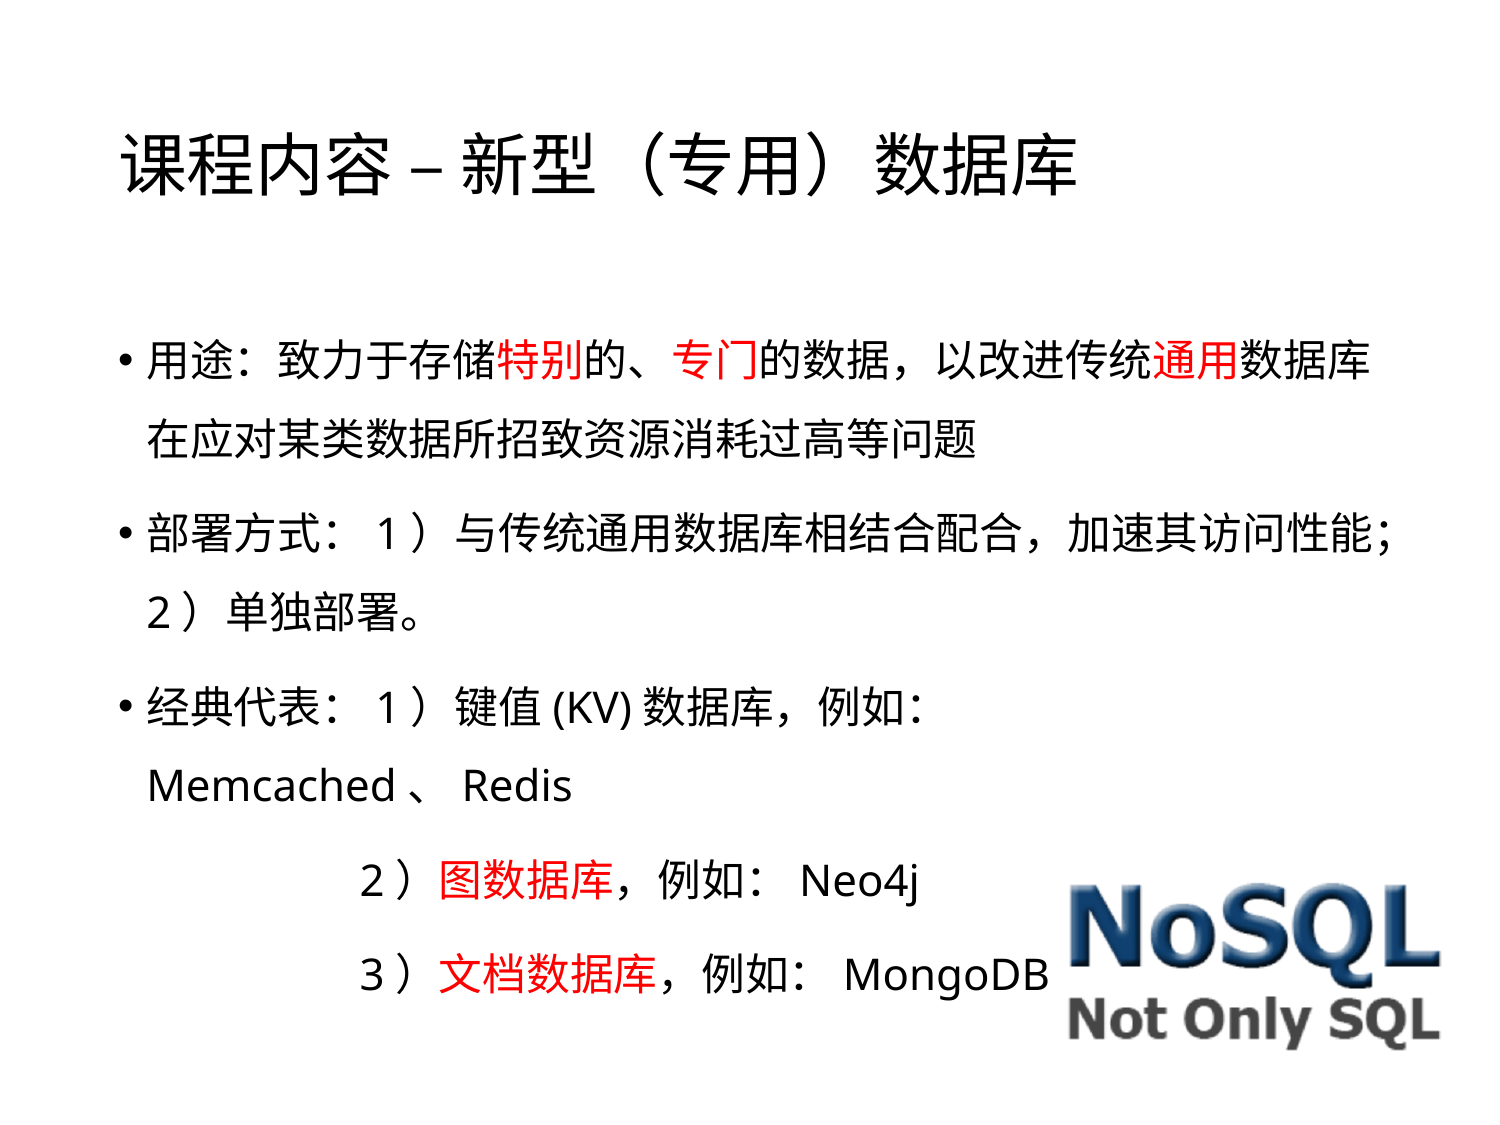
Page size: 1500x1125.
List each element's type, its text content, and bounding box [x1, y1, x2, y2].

list 用途：致力于存储特别的、专门的数据，以改进传统通用数据库在应对某类数据所招致资源消耗过高等问题 部署方式：1）与传统通用数据库相结合配合，加速其访问性能；2）单独部署。 经典代表：1）键值(KV)数据库，例如：Memcached、Redis 2）图数据库，例如：Neo4j 3）文档数据库，例如：MongoDB [103, 299, 1397, 1014]
title 课程内容 – 新型（专用）数据库 [103, 59, 1397, 278]
picture [1053, 868, 1453, 1055]
